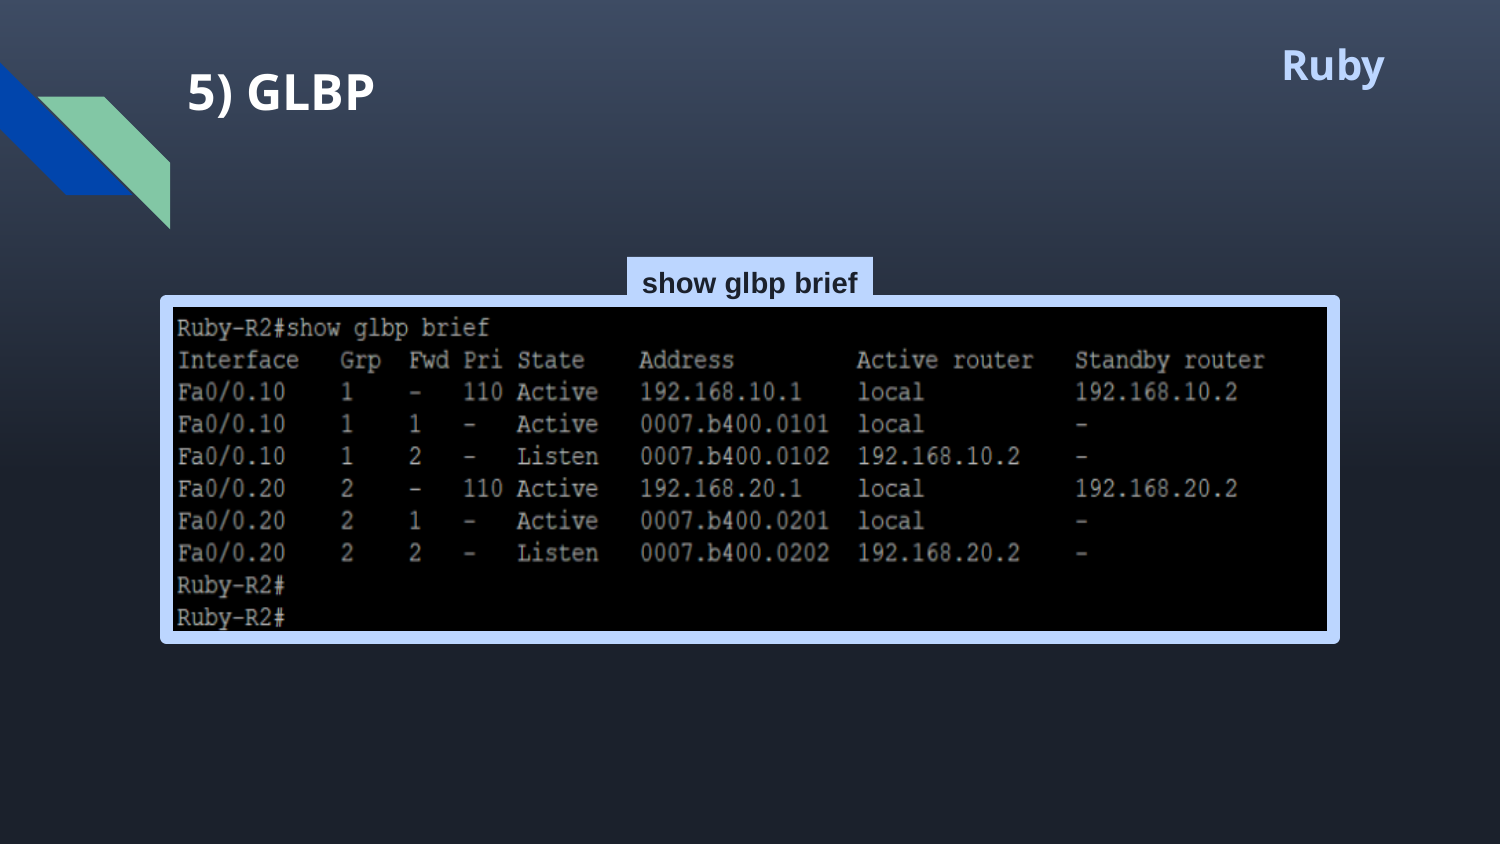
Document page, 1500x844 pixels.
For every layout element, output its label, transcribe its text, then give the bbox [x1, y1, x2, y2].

text_box show glbp brief [627, 256, 873, 305]
title 5) GLBP [172, 45, 1328, 196]
picture [172, 307, 1328, 632]
text_box Ruby [1266, 31, 1415, 97]
